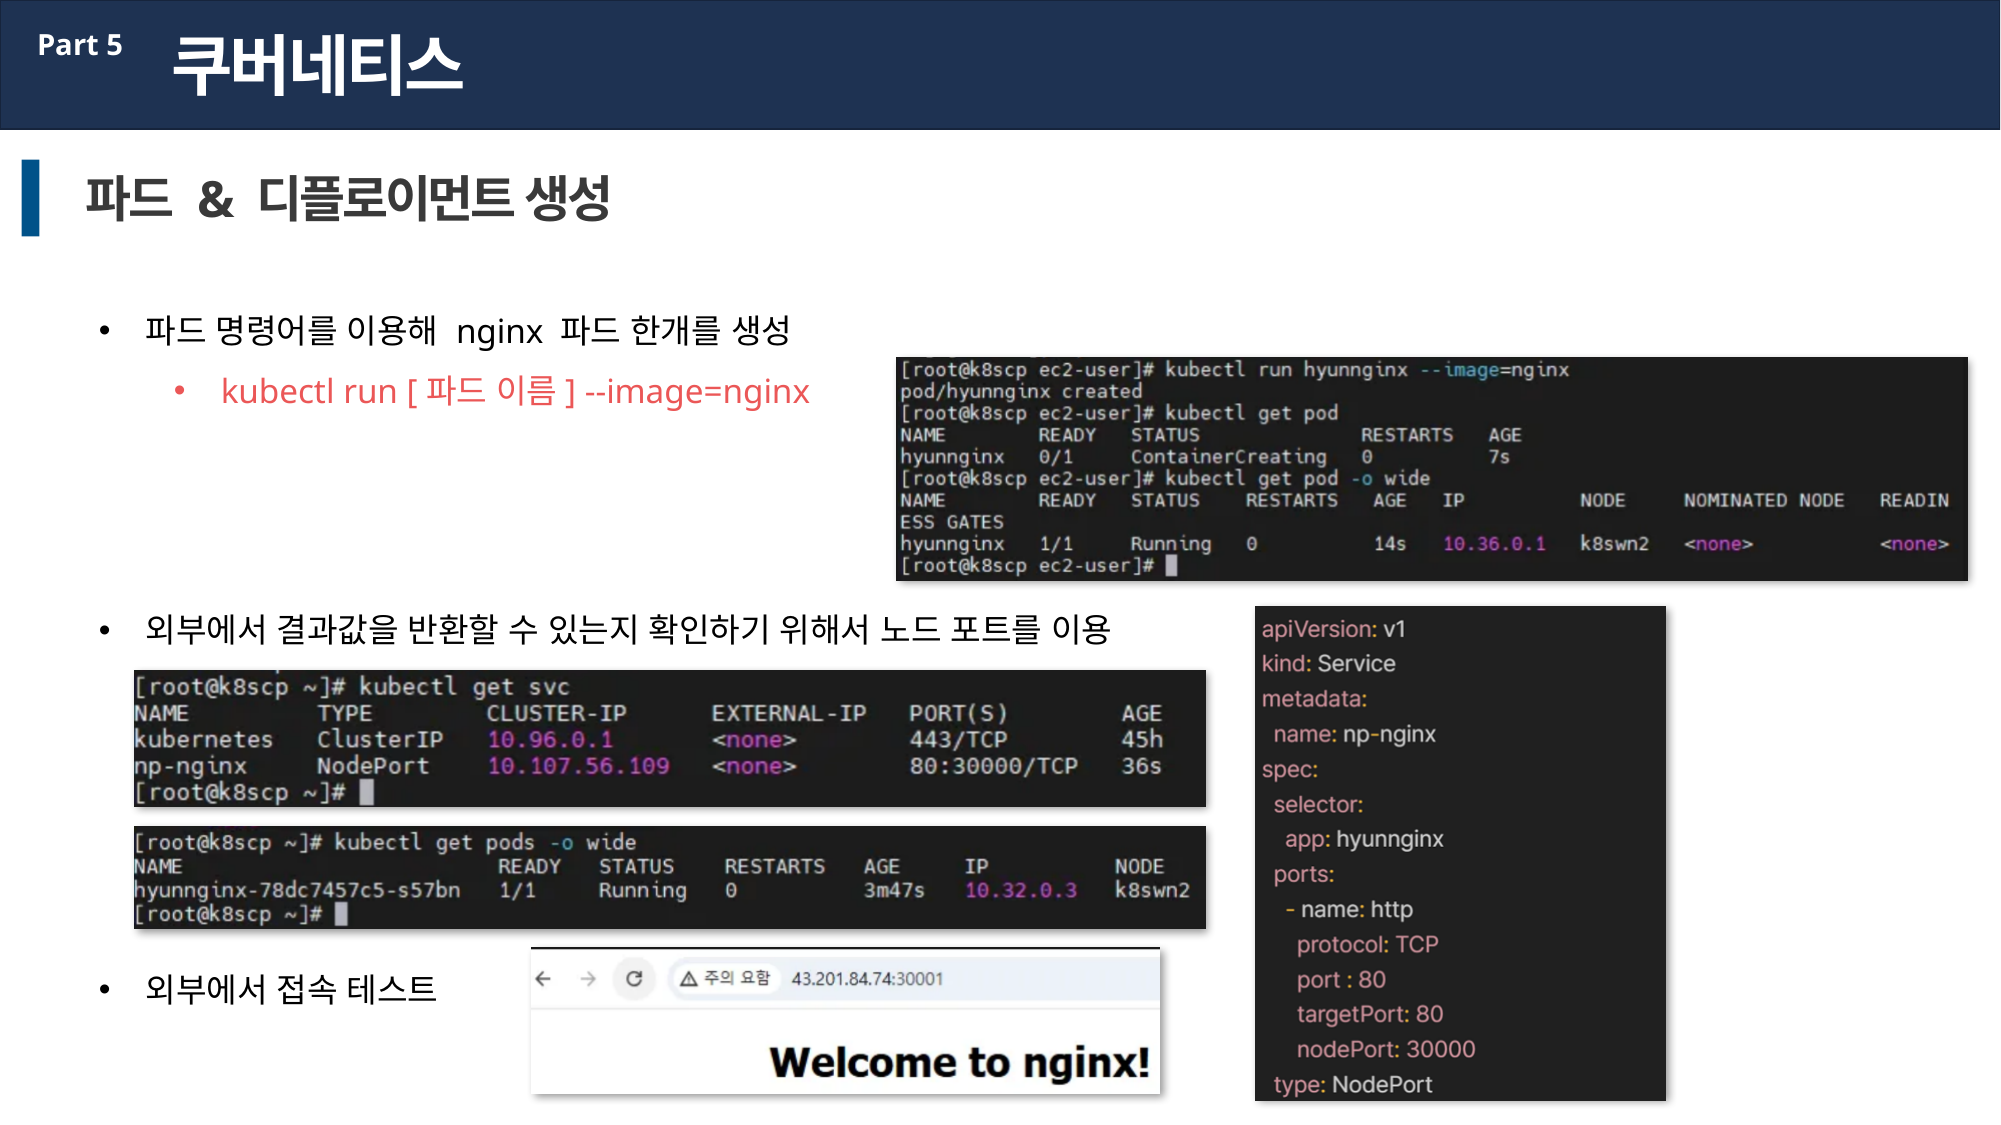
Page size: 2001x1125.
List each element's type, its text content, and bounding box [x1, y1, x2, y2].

picture [134, 670, 1206, 808]
text_box Part 5 [22, 19, 146, 69]
picture [1255, 606, 1666, 1101]
text_box 파드 & 디플로이먼트 생성 [70, 160, 629, 235]
picture [896, 357, 1968, 581]
picture [134, 826, 1206, 929]
text_box 파드 명령어를 이용해 nginx 파드 한개를 생성 kubectl run [파드 이름] --image=nginx 외부에서 결과값을 반환할 수 있는지 확인하기 위해서 노드 포트를 이용 외부에서 접속 테스트 [84, 282, 1916, 1017]
picture [531, 947, 1160, 1094]
text_box [21, 159, 40, 237]
text_box 쿠버네티스 [156, 16, 482, 112]
